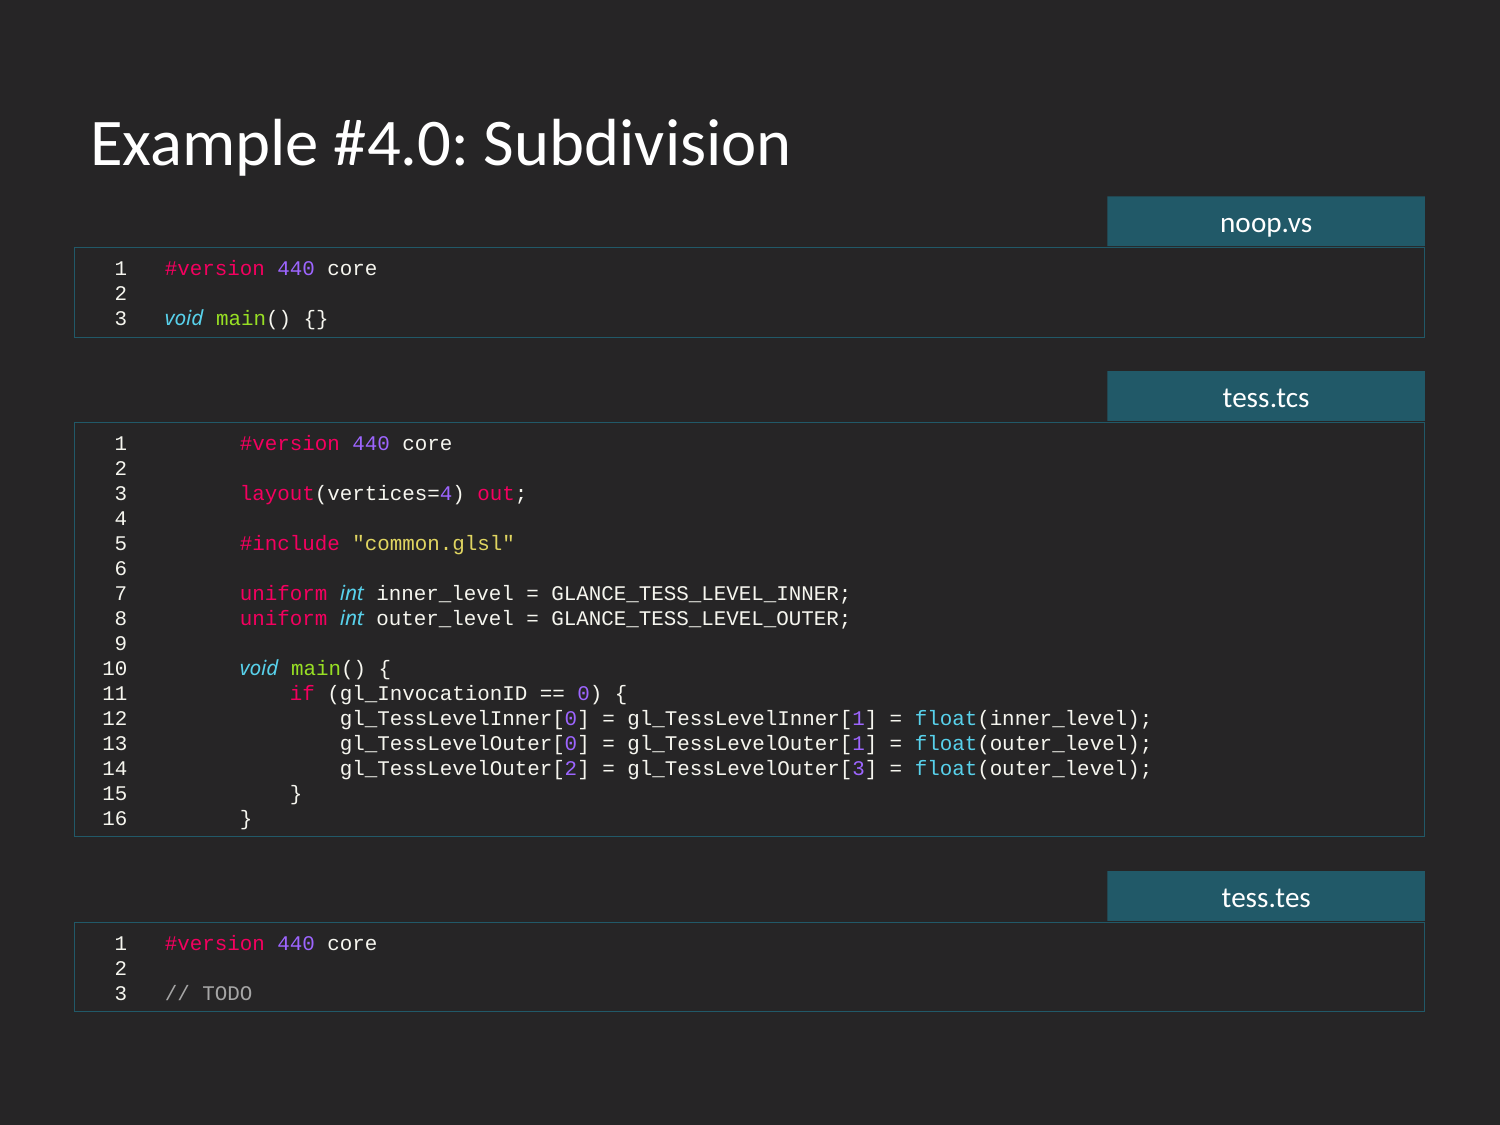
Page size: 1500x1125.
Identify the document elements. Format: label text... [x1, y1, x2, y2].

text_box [74, 371, 1426, 842]
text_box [74, 870, 1426, 1014]
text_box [74, 196, 1426, 339]
title Example #4.0: Subdivision [75, 45, 1425, 195]
